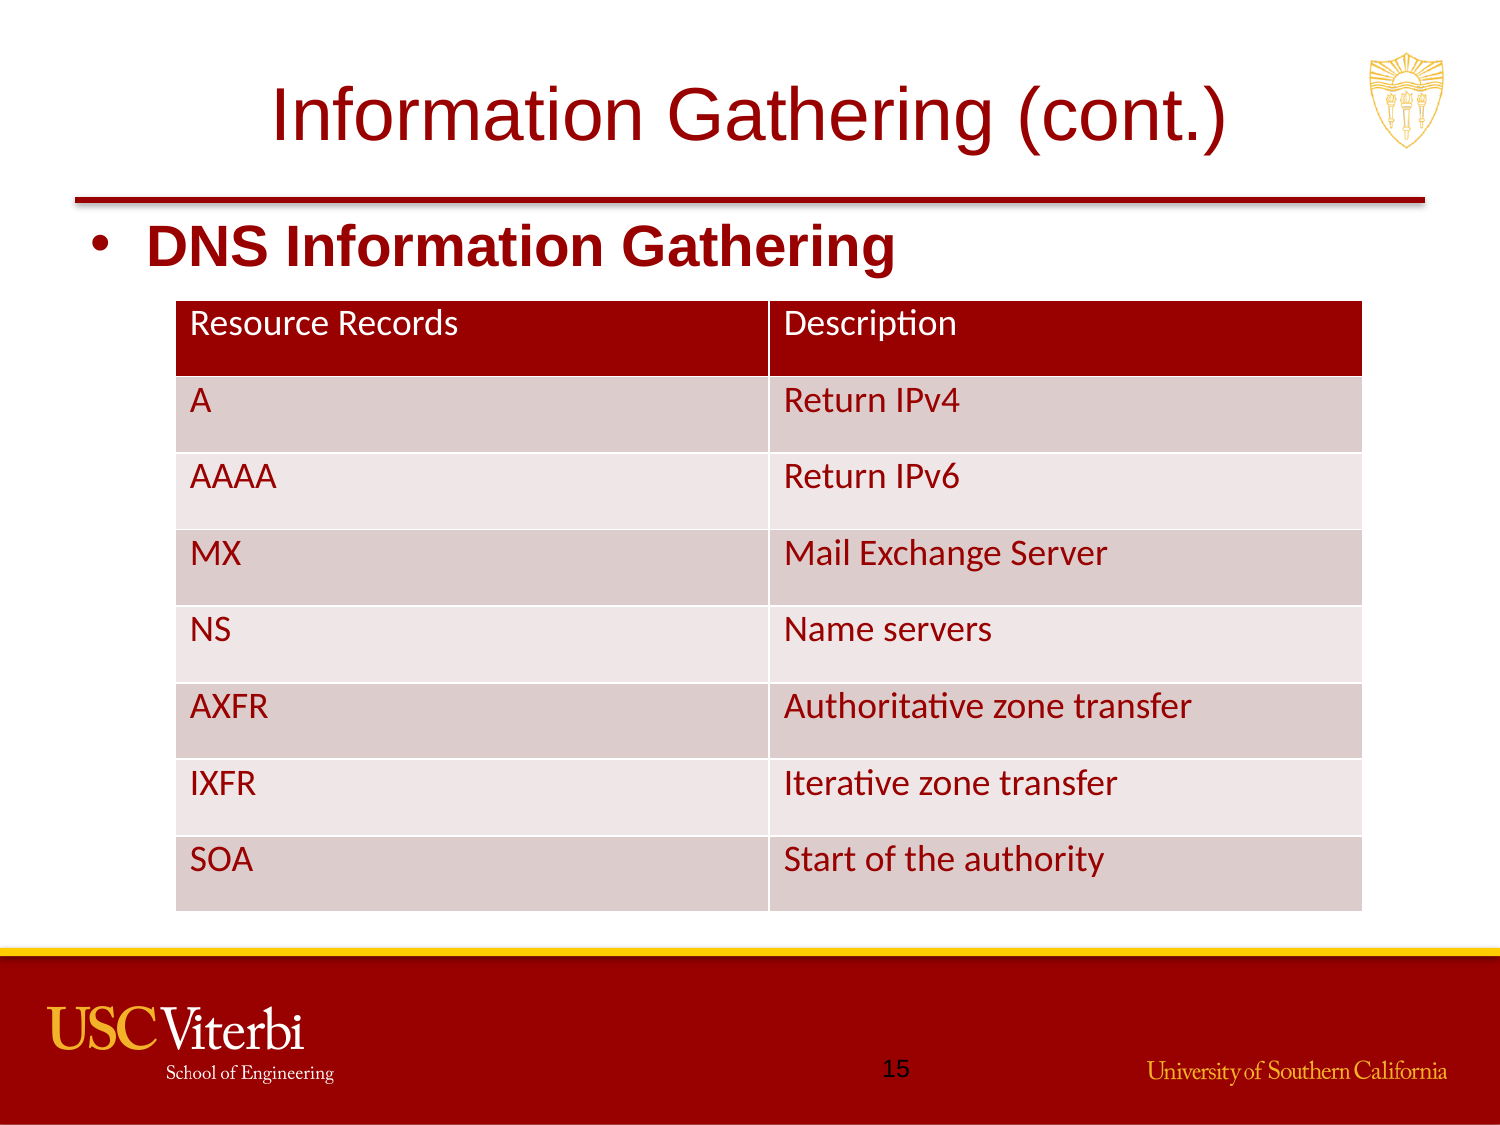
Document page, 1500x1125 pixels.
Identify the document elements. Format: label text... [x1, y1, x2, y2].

title Information Gathering (cont.) [75, 45, 1425, 200]
table_cell Mail Exchange Server [770, 530, 1362, 605]
table_header Description [770, 301, 1362, 376]
picture [47, 1006, 334, 1084]
table_cell IXFR [176, 760, 768, 835]
table_cell Authoritative zone transfer [770, 684, 1362, 758]
table_cell MX [176, 530, 768, 605]
table_cell SOA [176, 837, 768, 911]
table_cell Start of the authority [770, 837, 1362, 911]
table_cell A [176, 377, 768, 452]
table_cell Return IPv4 [770, 377, 1362, 452]
picture [1147, 1060, 1447, 1086]
table_header Resource Records [176, 301, 768, 376]
table_cell NS [176, 607, 768, 682]
table_cell AXFR [176, 684, 768, 758]
table_cell Name servers [770, 607, 1362, 682]
list DNS Information Gathering [75, 200, 1425, 943]
slide_number 14 [575, 1037, 925, 1098]
picture [1345, 39, 1468, 162]
table_cell Return IPv6 [770, 454, 1362, 529]
table_cell AAAA [176, 454, 768, 529]
table_cell Iterative zone transfer [770, 760, 1362, 835]
